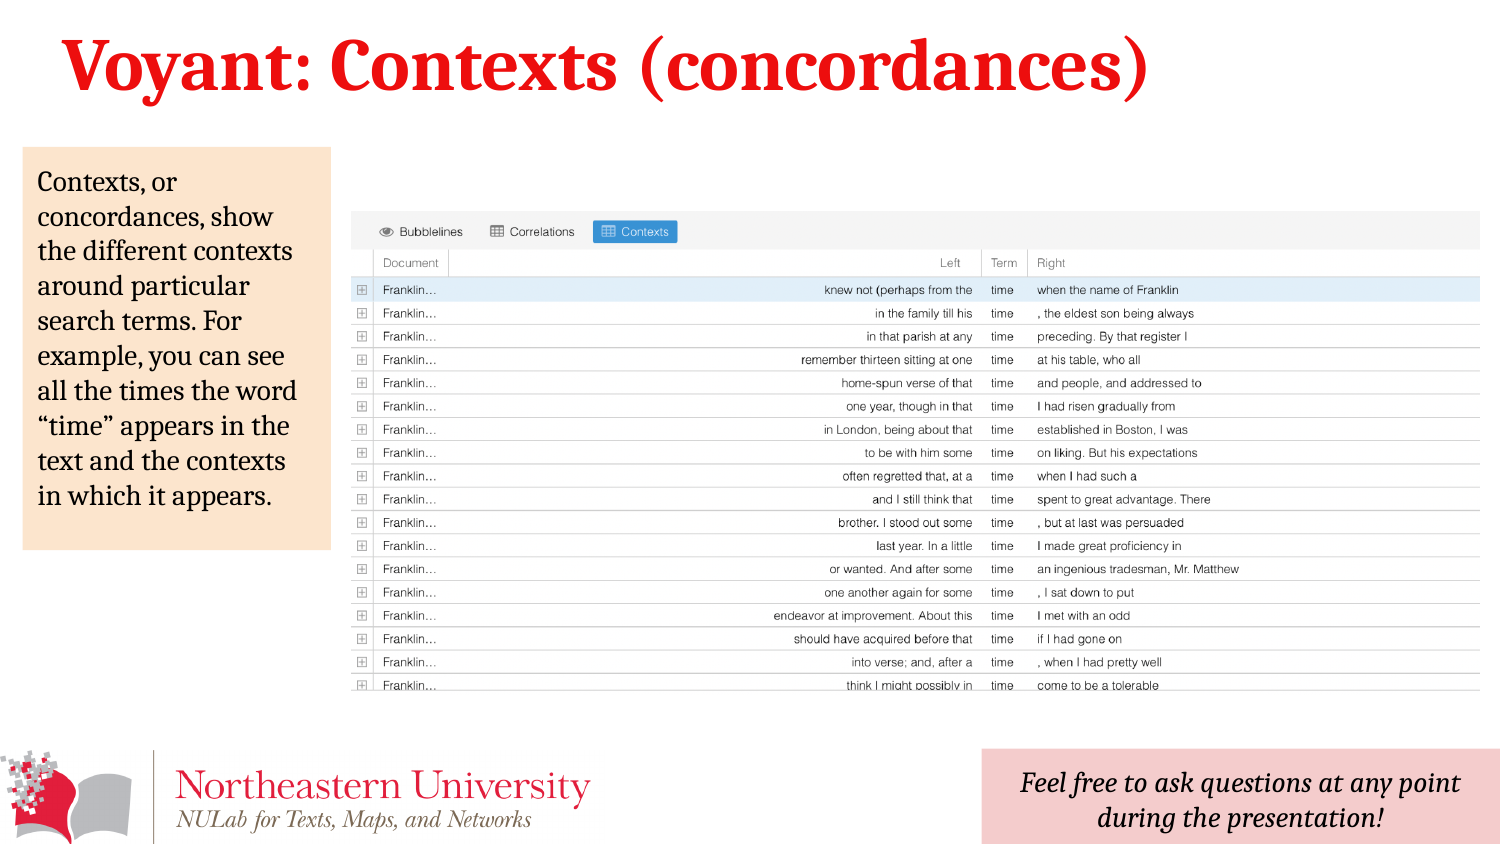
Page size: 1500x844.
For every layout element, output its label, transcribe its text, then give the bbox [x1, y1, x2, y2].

picture [351, 211, 1481, 695]
picture [0, 750, 605, 844]
text_box Voyant: Contexts (concordances) [47, 0, 1411, 122]
text_box Contexts, or concordances, show the different contexts around particular search terms. For example, you can see all the times the word “time” appears in the text and the contexts in which it appears. [22, 146, 331, 551]
